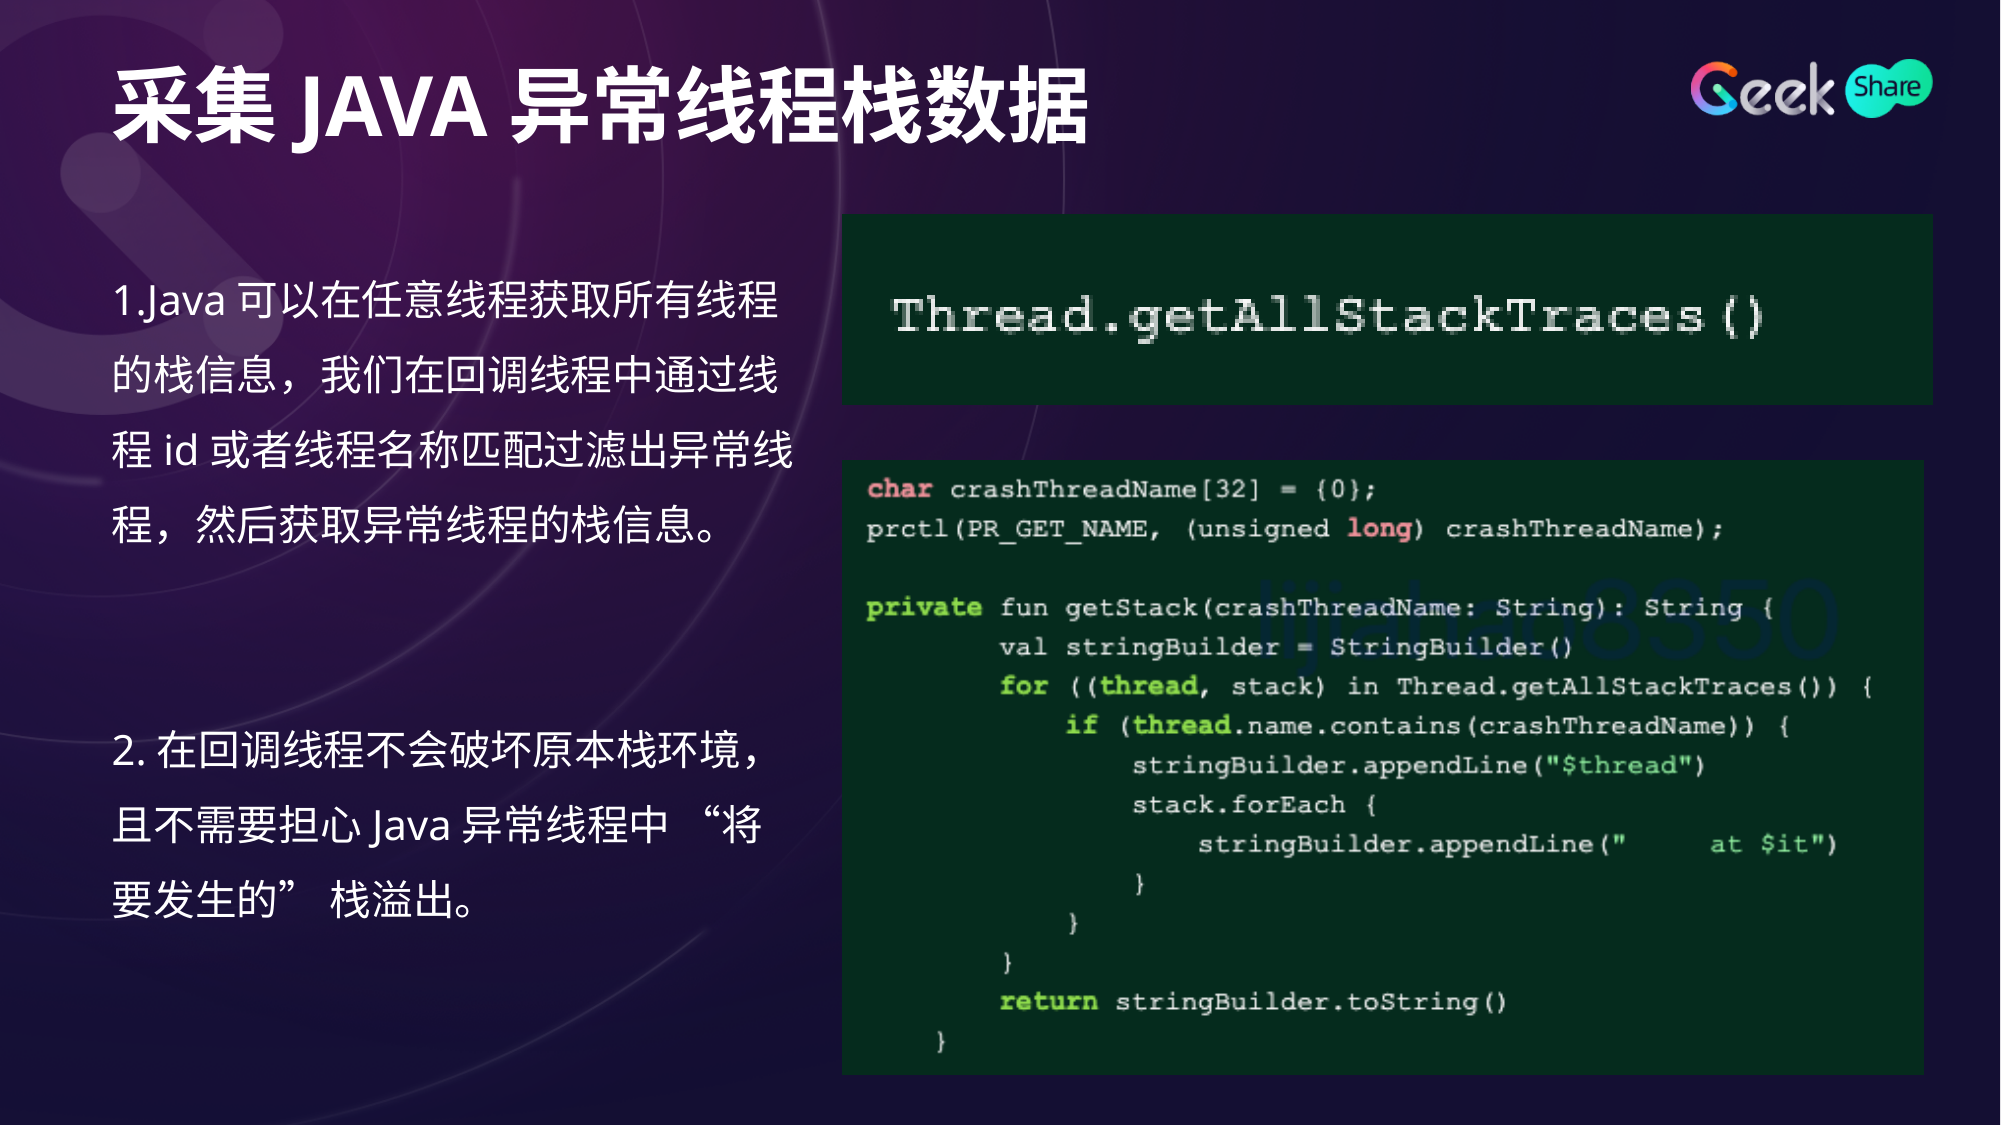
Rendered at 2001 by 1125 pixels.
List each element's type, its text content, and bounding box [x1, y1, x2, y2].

picture [0, 0, 2001, 1125]
title 采集JAVA异常线程栈数据 [96, 42, 1623, 177]
text_box 1.Java可以在任意线程获取所有线程的栈信息，我们在回调线程中通过线程id或者线程名称匹配过滤出异常线程，然后获取异常线程的栈信息。 2.在回调线程不会破坏原本栈环境，且不需要担心Java异常线程中 “将要发生的” 栈溢出。 [96, 241, 819, 932]
